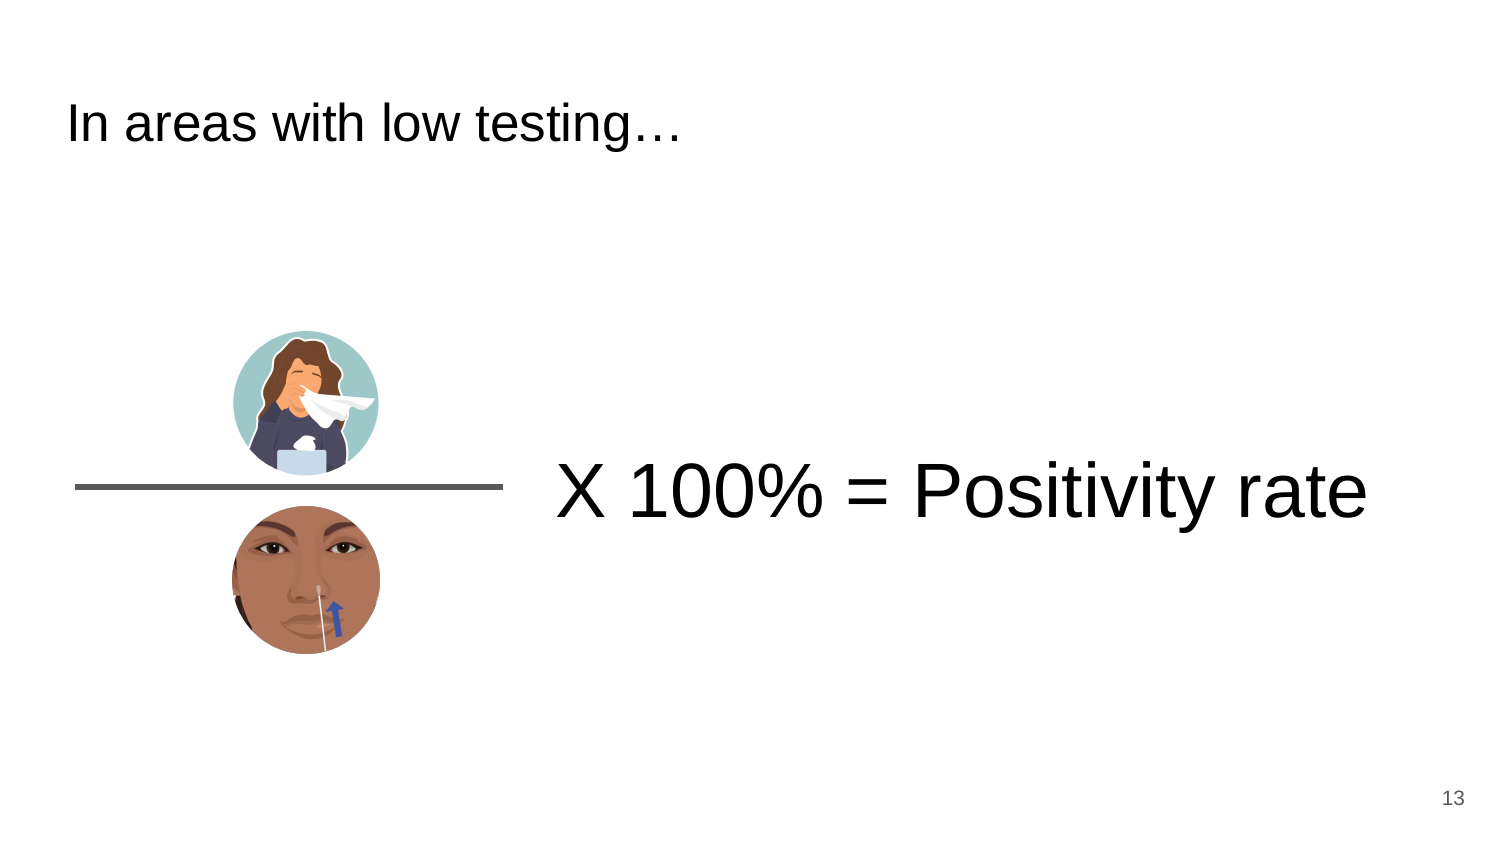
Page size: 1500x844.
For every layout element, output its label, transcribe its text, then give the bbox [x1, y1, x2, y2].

picture [232, 506, 380, 654]
slide_number ‹#› [1389, 764, 1480, 830]
title In areas with low testing… [51, 72, 1449, 167]
text_box X 100% = Positivity rate [540, 425, 1396, 548]
picture [232, 330, 380, 478]
